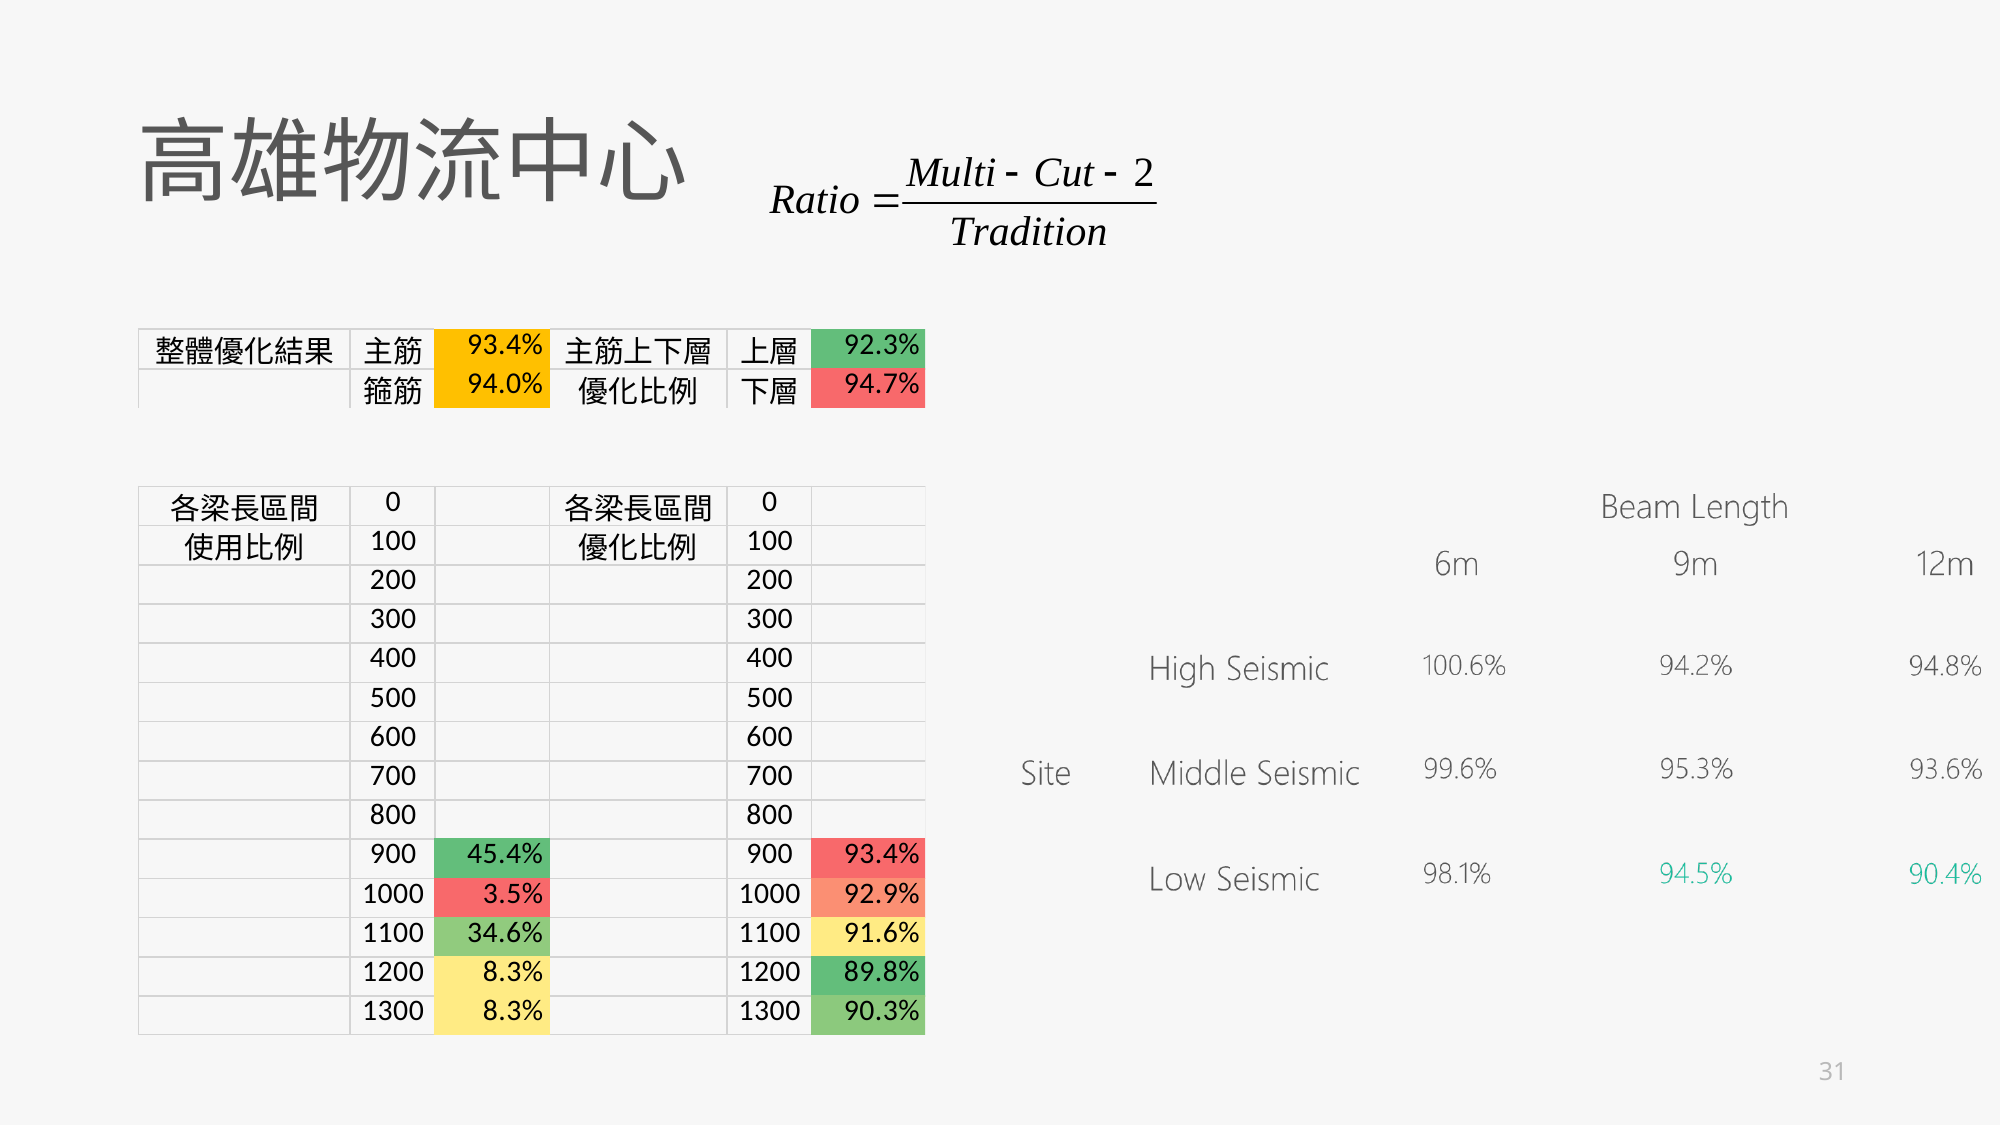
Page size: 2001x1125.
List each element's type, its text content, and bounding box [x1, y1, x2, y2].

picture [999, 474, 2000, 919]
slide_number 31 [1412, 1042, 1863, 1103]
picture [137, 485, 926, 1035]
picture [137, 328, 926, 409]
list 高雄物流中心 [137, 108, 873, 224]
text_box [764, 150, 1161, 251]
